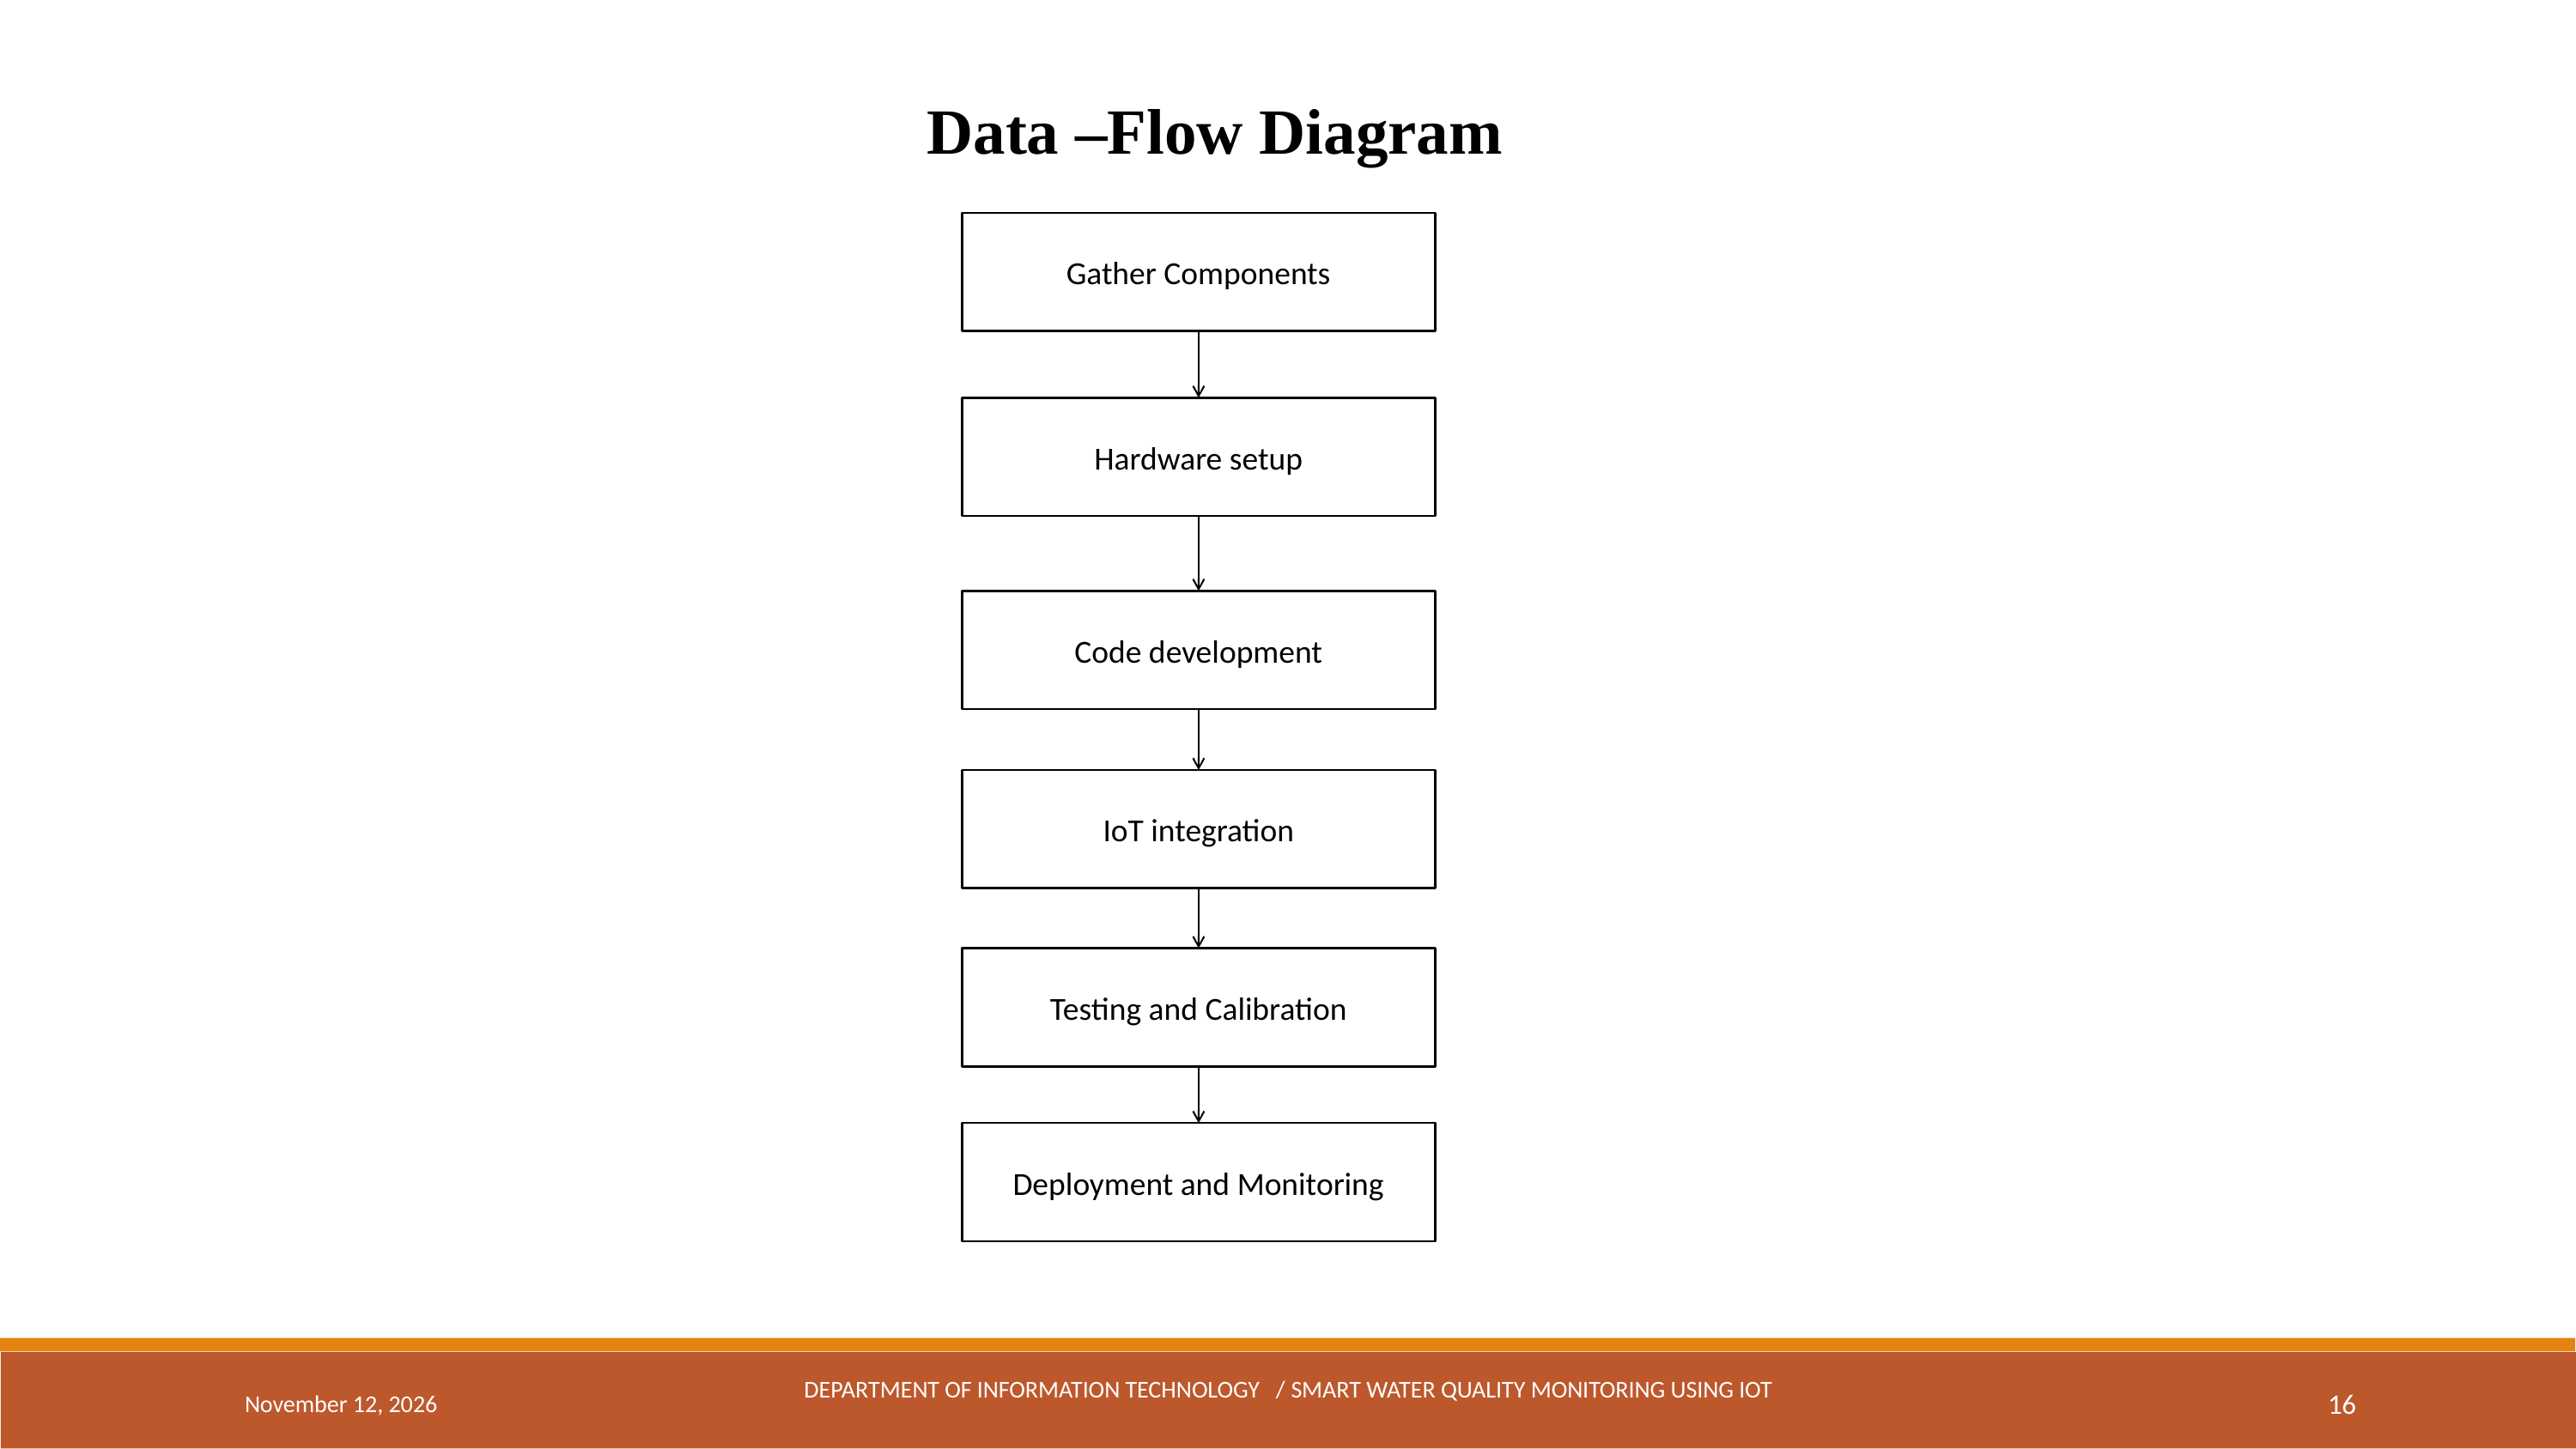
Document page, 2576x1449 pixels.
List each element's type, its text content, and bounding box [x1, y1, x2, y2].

text_box IoT integration [961, 769, 1437, 889]
footer DEPARTMENT OF INFORMATION TECHNOLOGY / Smart water quality monitoring USING IOT [779, 1364, 1798, 1442]
text_box Deployment and Monitoring [961, 1122, 1437, 1242]
text_box Testing and Calibration [961, 947, 1437, 1068]
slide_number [232, 1364, 755, 1442]
text_box Hardware setup [961, 397, 1437, 517]
slide_number 16 [2092, 1364, 2369, 1442]
text_box Data –Flow Diagram [109, 83, 2506, 174]
text_box Code development [961, 590, 1437, 710]
text_box Gather Components [961, 212, 1437, 332]
